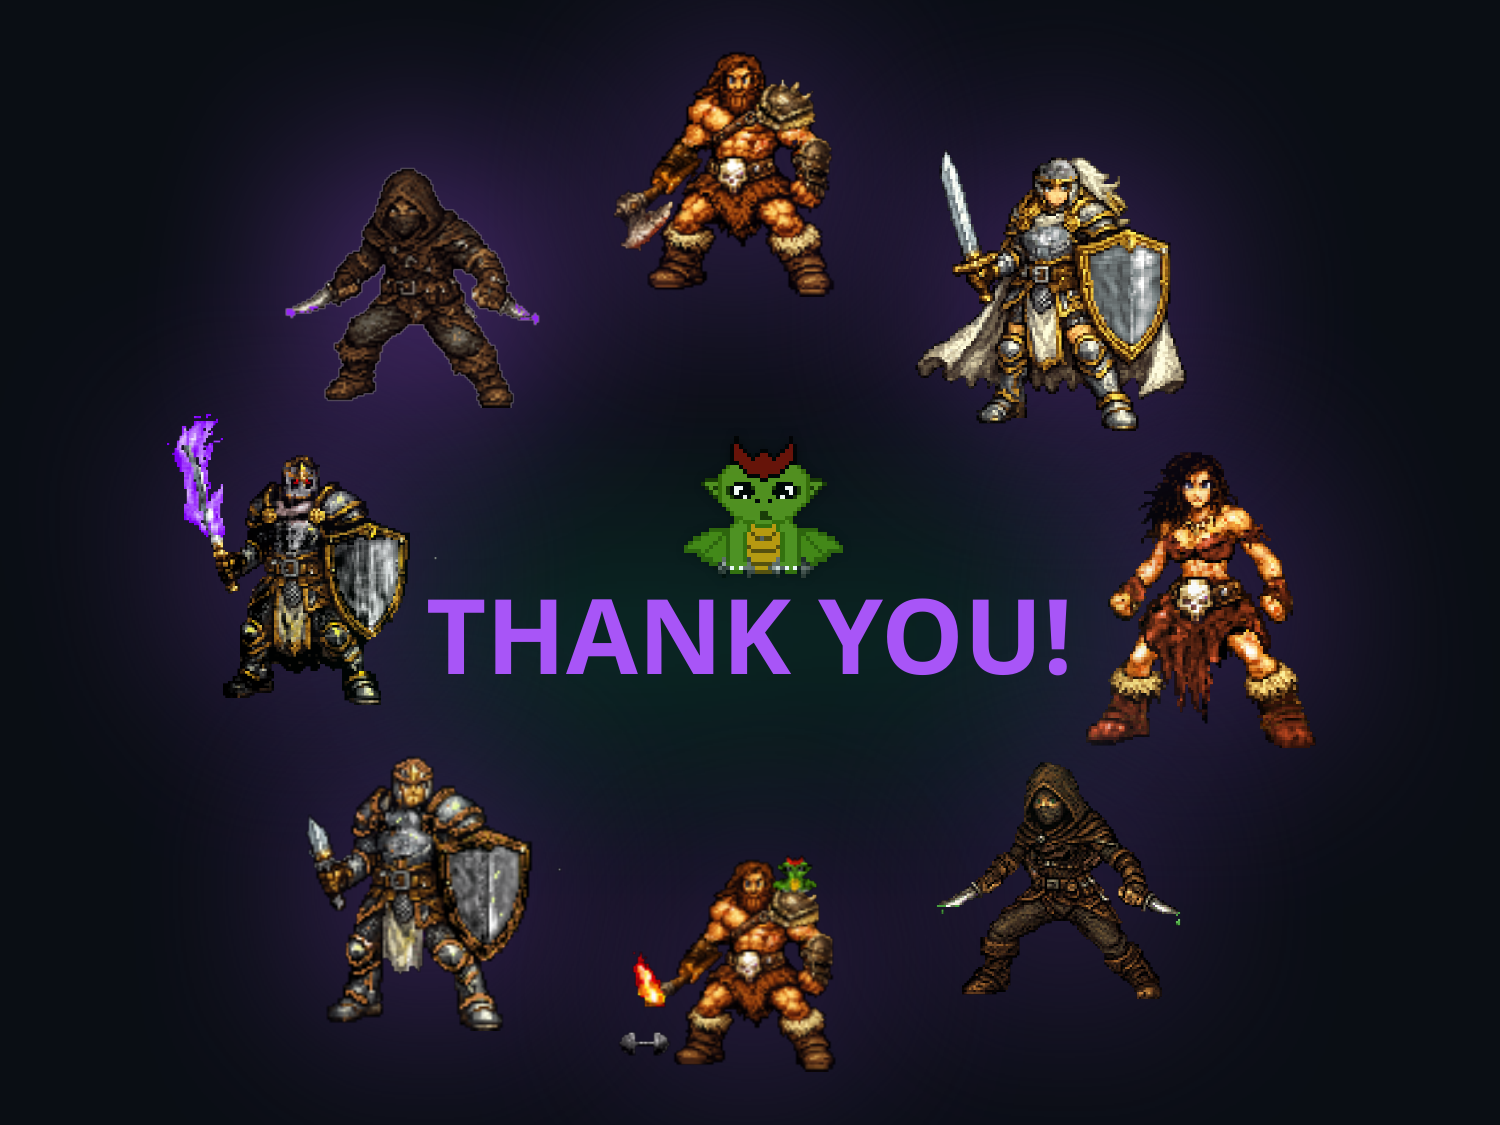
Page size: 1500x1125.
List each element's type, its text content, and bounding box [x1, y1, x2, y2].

picture [145, 114, 583, 1031]
picture [613, 778, 907, 1072]
text_box THANK YOU! [461, 562, 1027, 703]
picture [576, 0, 1387, 1009]
